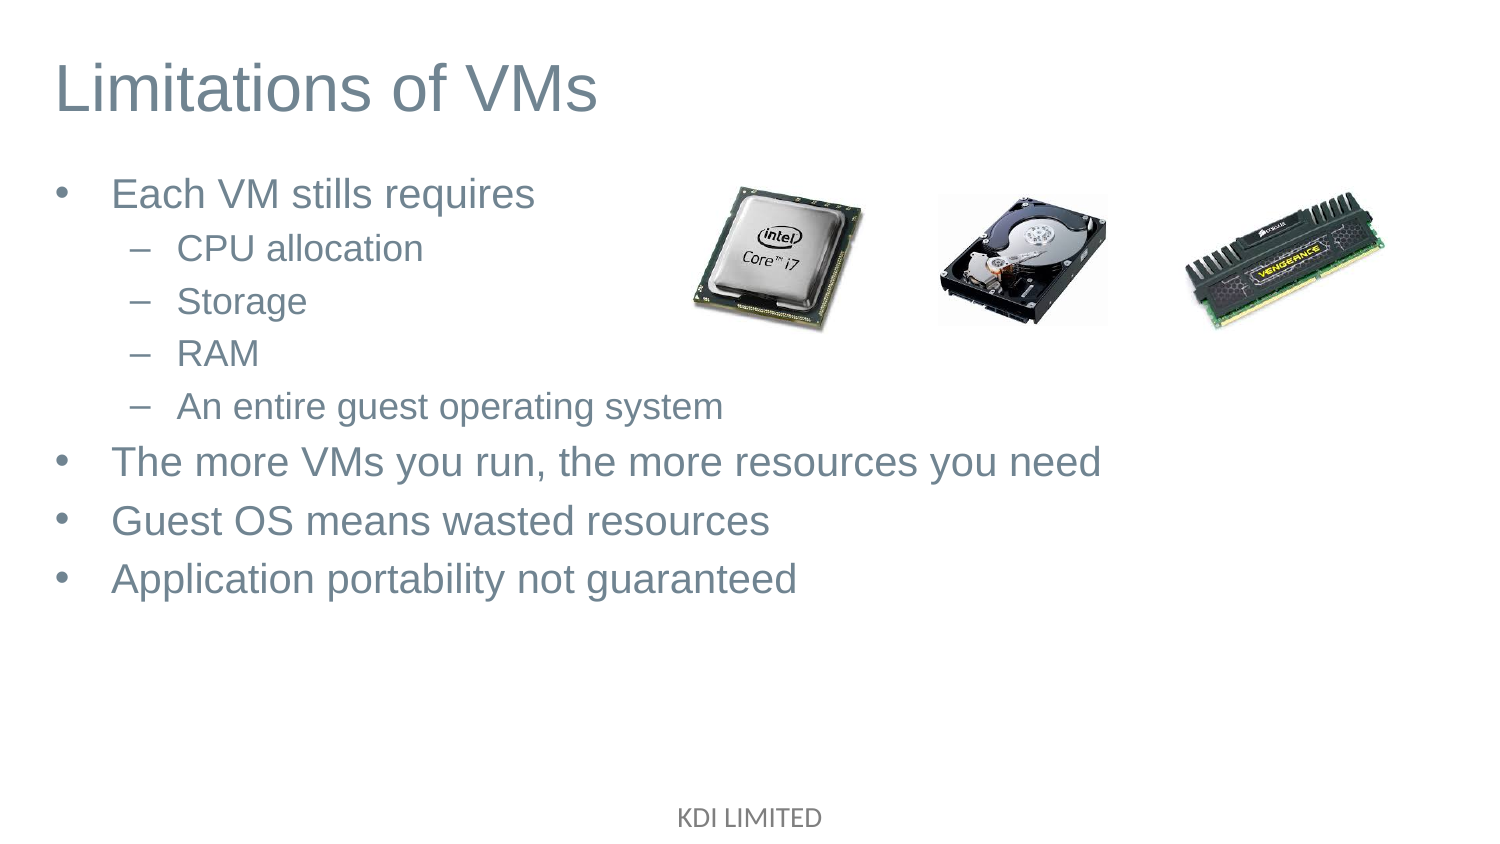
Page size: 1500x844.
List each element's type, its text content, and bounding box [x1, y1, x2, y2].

picture [691, 172, 866, 347]
list Each VM stills requires CPU allocation Storage RAM An entire guest operating system The more VMs you run, the more resources you need Guest OS means wasted resources Application portability not guaranteed [39, 159, 1458, 755]
picture [1177, 186, 1388, 334]
title Limitations of VMs [39, 34, 1458, 135]
picture [938, 193, 1108, 327]
